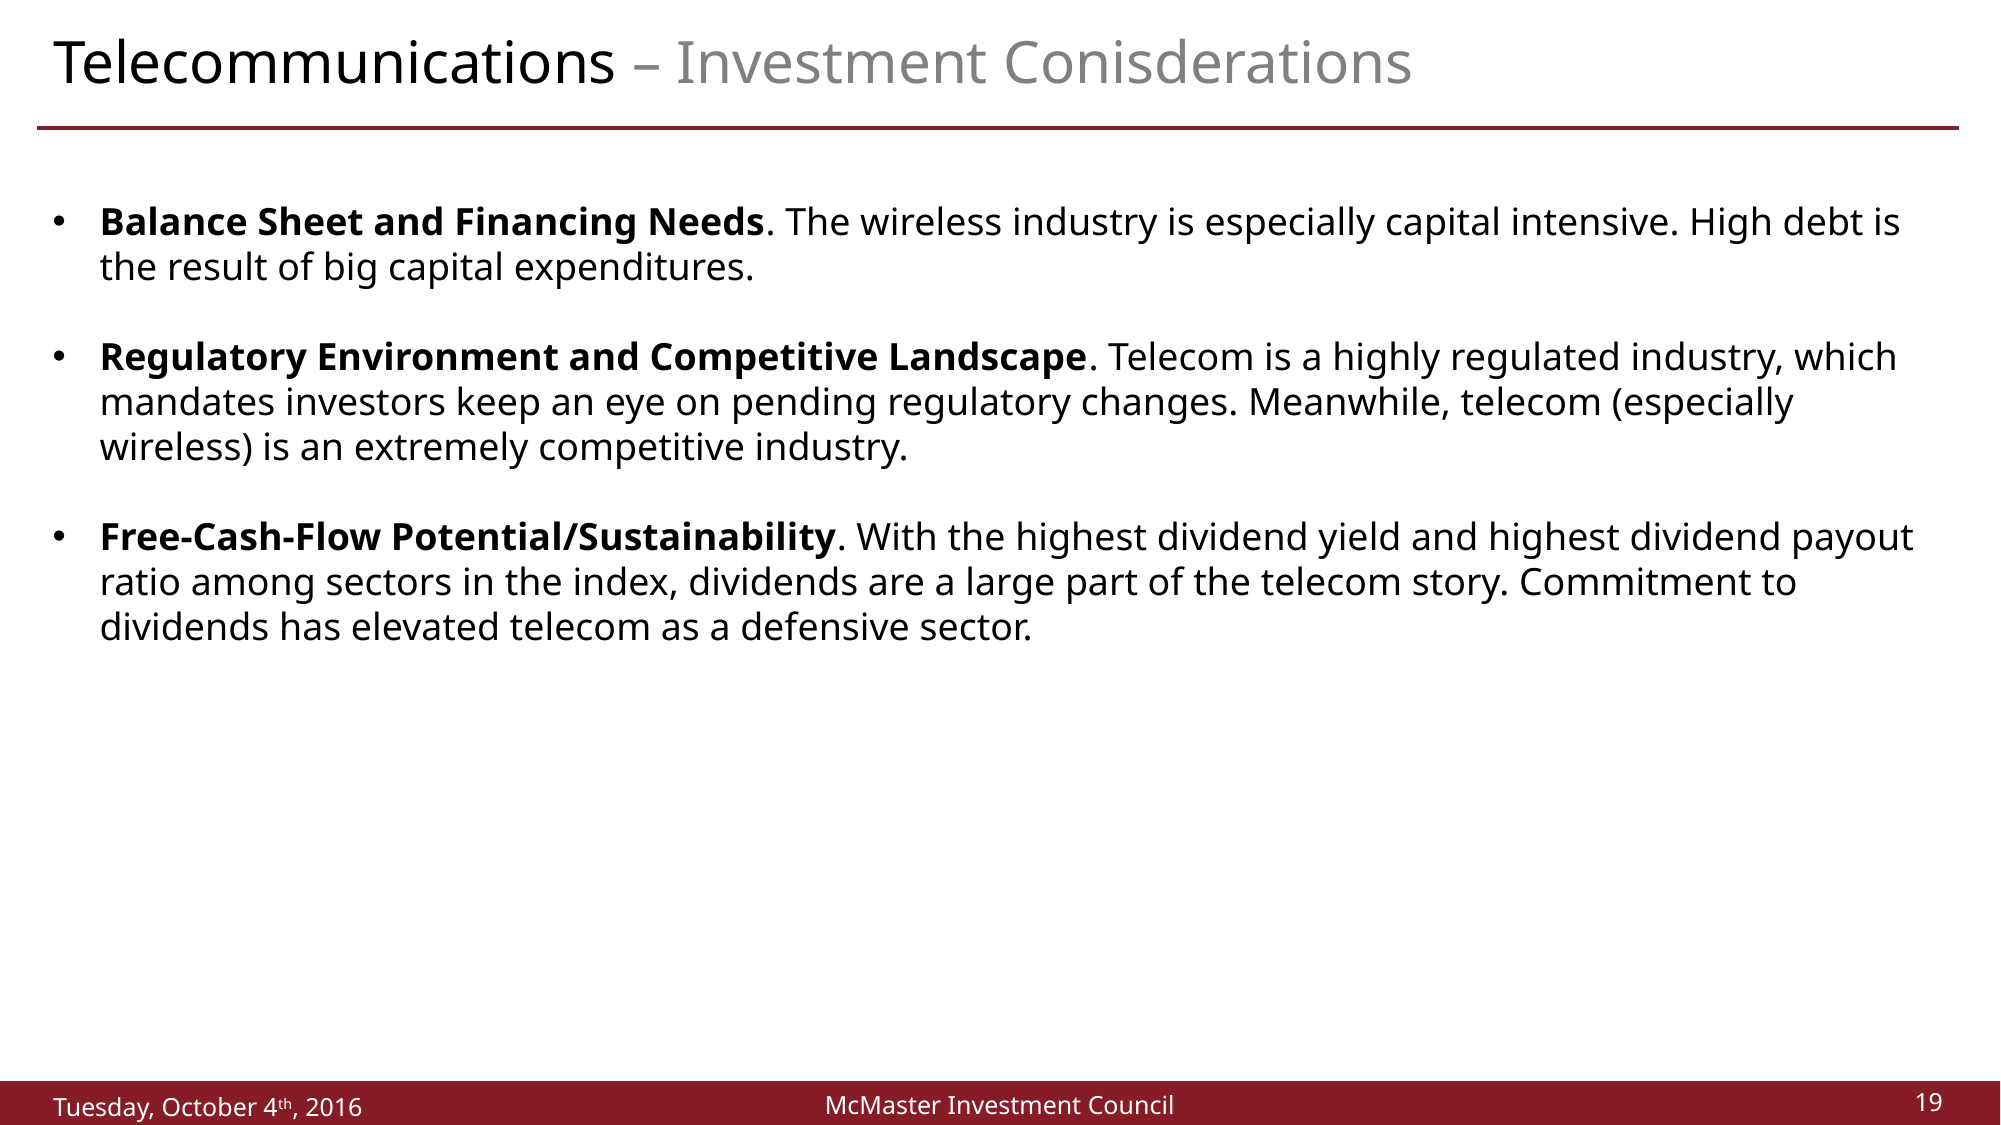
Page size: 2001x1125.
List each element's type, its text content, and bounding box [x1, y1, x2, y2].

footer McMaster Investment Council [662, 1091, 1338, 1122]
text_box Balance Sheet and Financing Needs. The wireless industry is especially capital intensive. High debt is the result of big capital expenditures. Regulatory Environment and Competitive Landscape. Telecom is a highly regulated industry, which mandates investors keep an eye on pending regulatory changes. Meanwhile, telecom (especially wireless) is an extremely competitive industry. Free-Cash-Flow Potential/Sustainability. With the highest dividend yield and highest dividend payout ratio among sectors in the index, dividends are a large part of the telecom story. Commitment to dividends has elevated telecom as a defensive sector. [38, 100, 1958, 701]
title Telecommunications – Investment Conisderations [38, 28, 1959, 101]
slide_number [38, 1091, 489, 1122]
slide_number 19 [1508, 1088, 1959, 1119]
